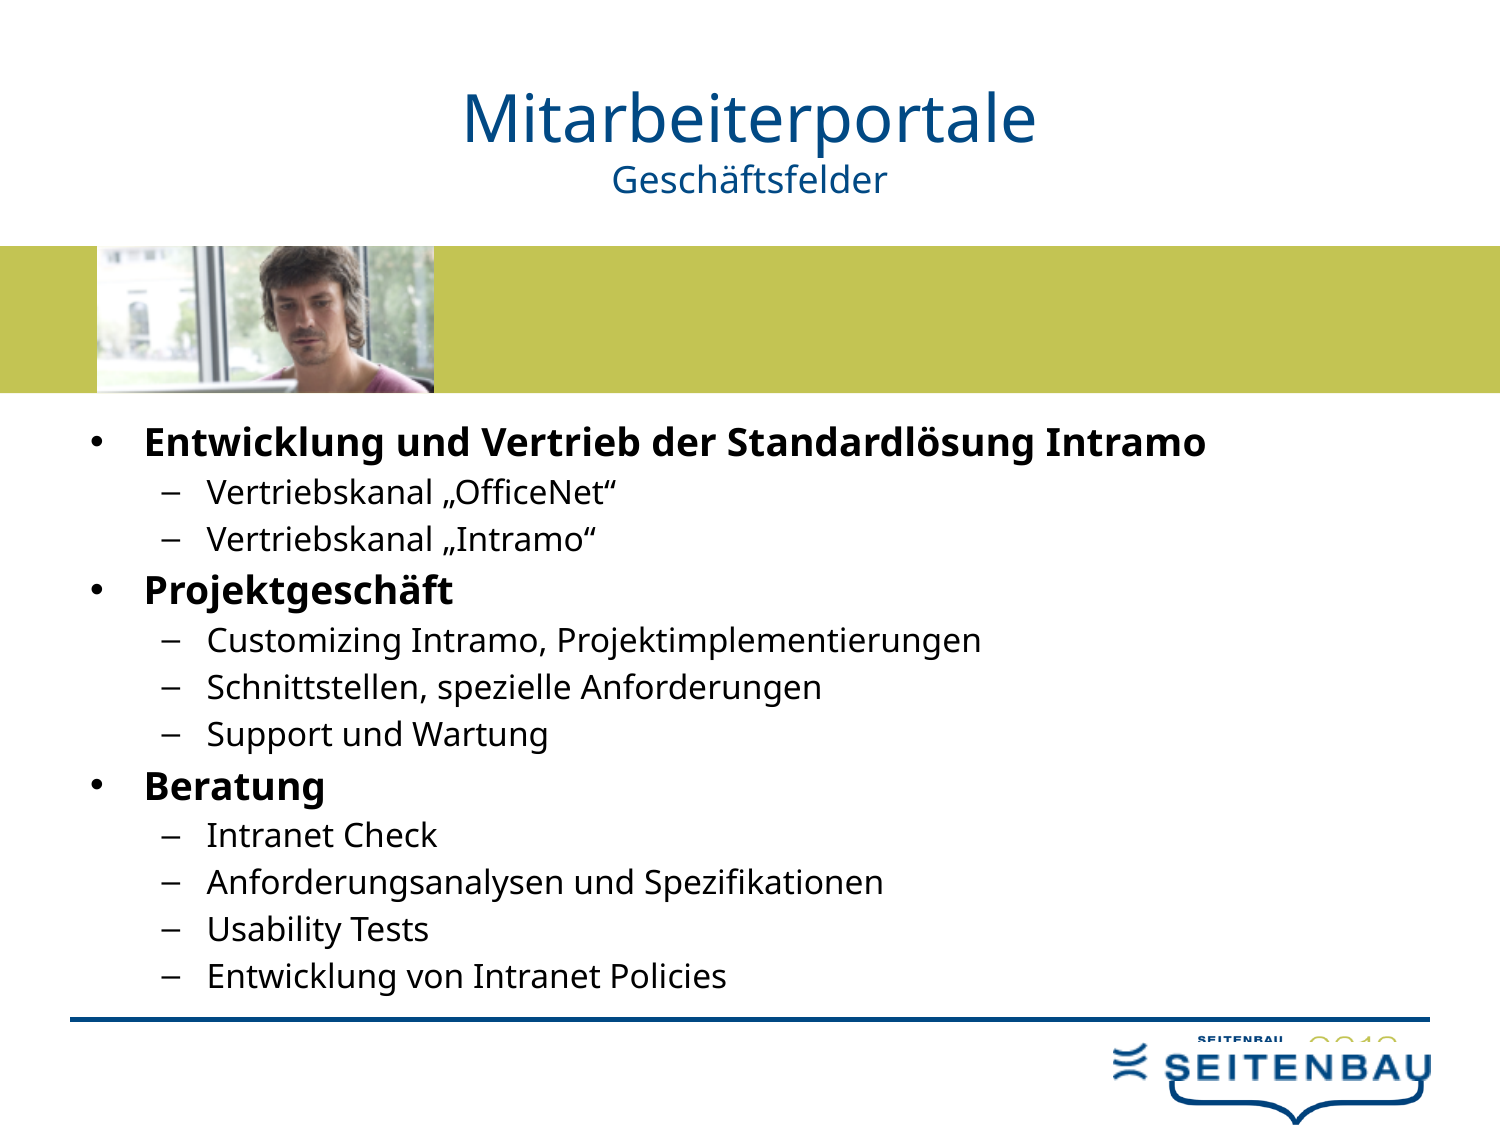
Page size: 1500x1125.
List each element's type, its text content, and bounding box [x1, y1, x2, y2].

picture [97, 246, 434, 393]
list Entwicklung und Vertrieb der Standardlösung Intramo Vertriebskanal „OfficeNet“ Vertriebskanal „Intramo“ Projektgeschäft Customizing Intramo, Projektimplementierungen Schnittstellen, spezielle Anforderungen Support und Wartung Beratung Intranet Check Anforderungsanalysen und Spezifikationen Usability Tests Entwicklung von Intranet Policies [74, 409, 1426, 1006]
picture [1113, 1034, 1431, 1125]
title Mitarbeiterportale Geschäftsfelder [74, 44, 1426, 233]
